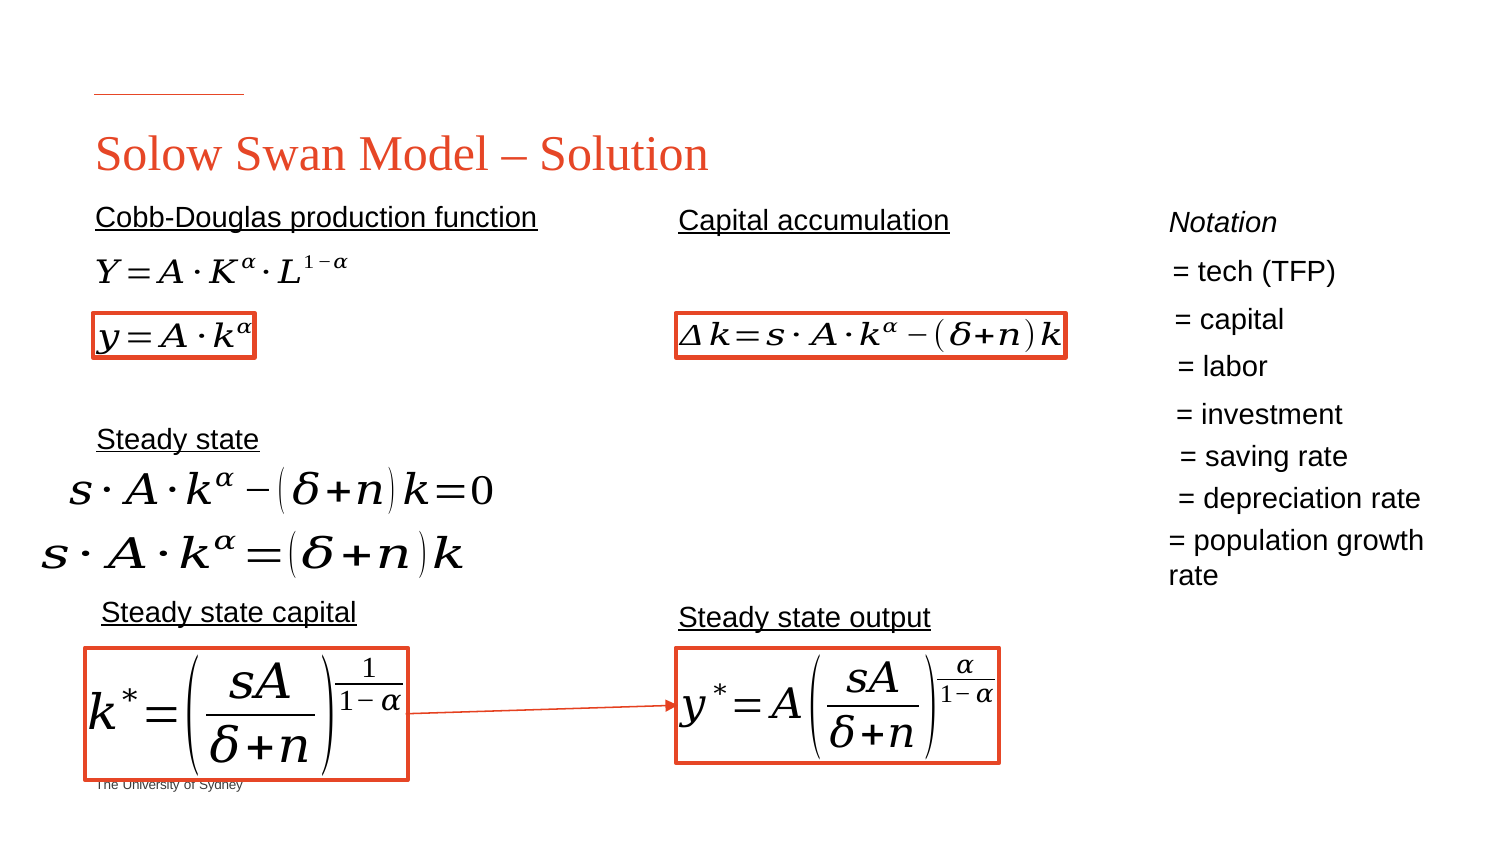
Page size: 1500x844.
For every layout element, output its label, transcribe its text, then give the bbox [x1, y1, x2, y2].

text_box Steady state capital [86, 586, 381, 636]
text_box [405, 704, 678, 714]
text_box Cobb-Douglas production function [80, 190, 571, 241]
text_box Steady state output [663, 590, 958, 641]
text_box Capital accumulation [663, 193, 1154, 244]
title Solow Swan Model – Solution [94, 120, 1406, 182]
text_box Notation [1153, 196, 1500, 246]
